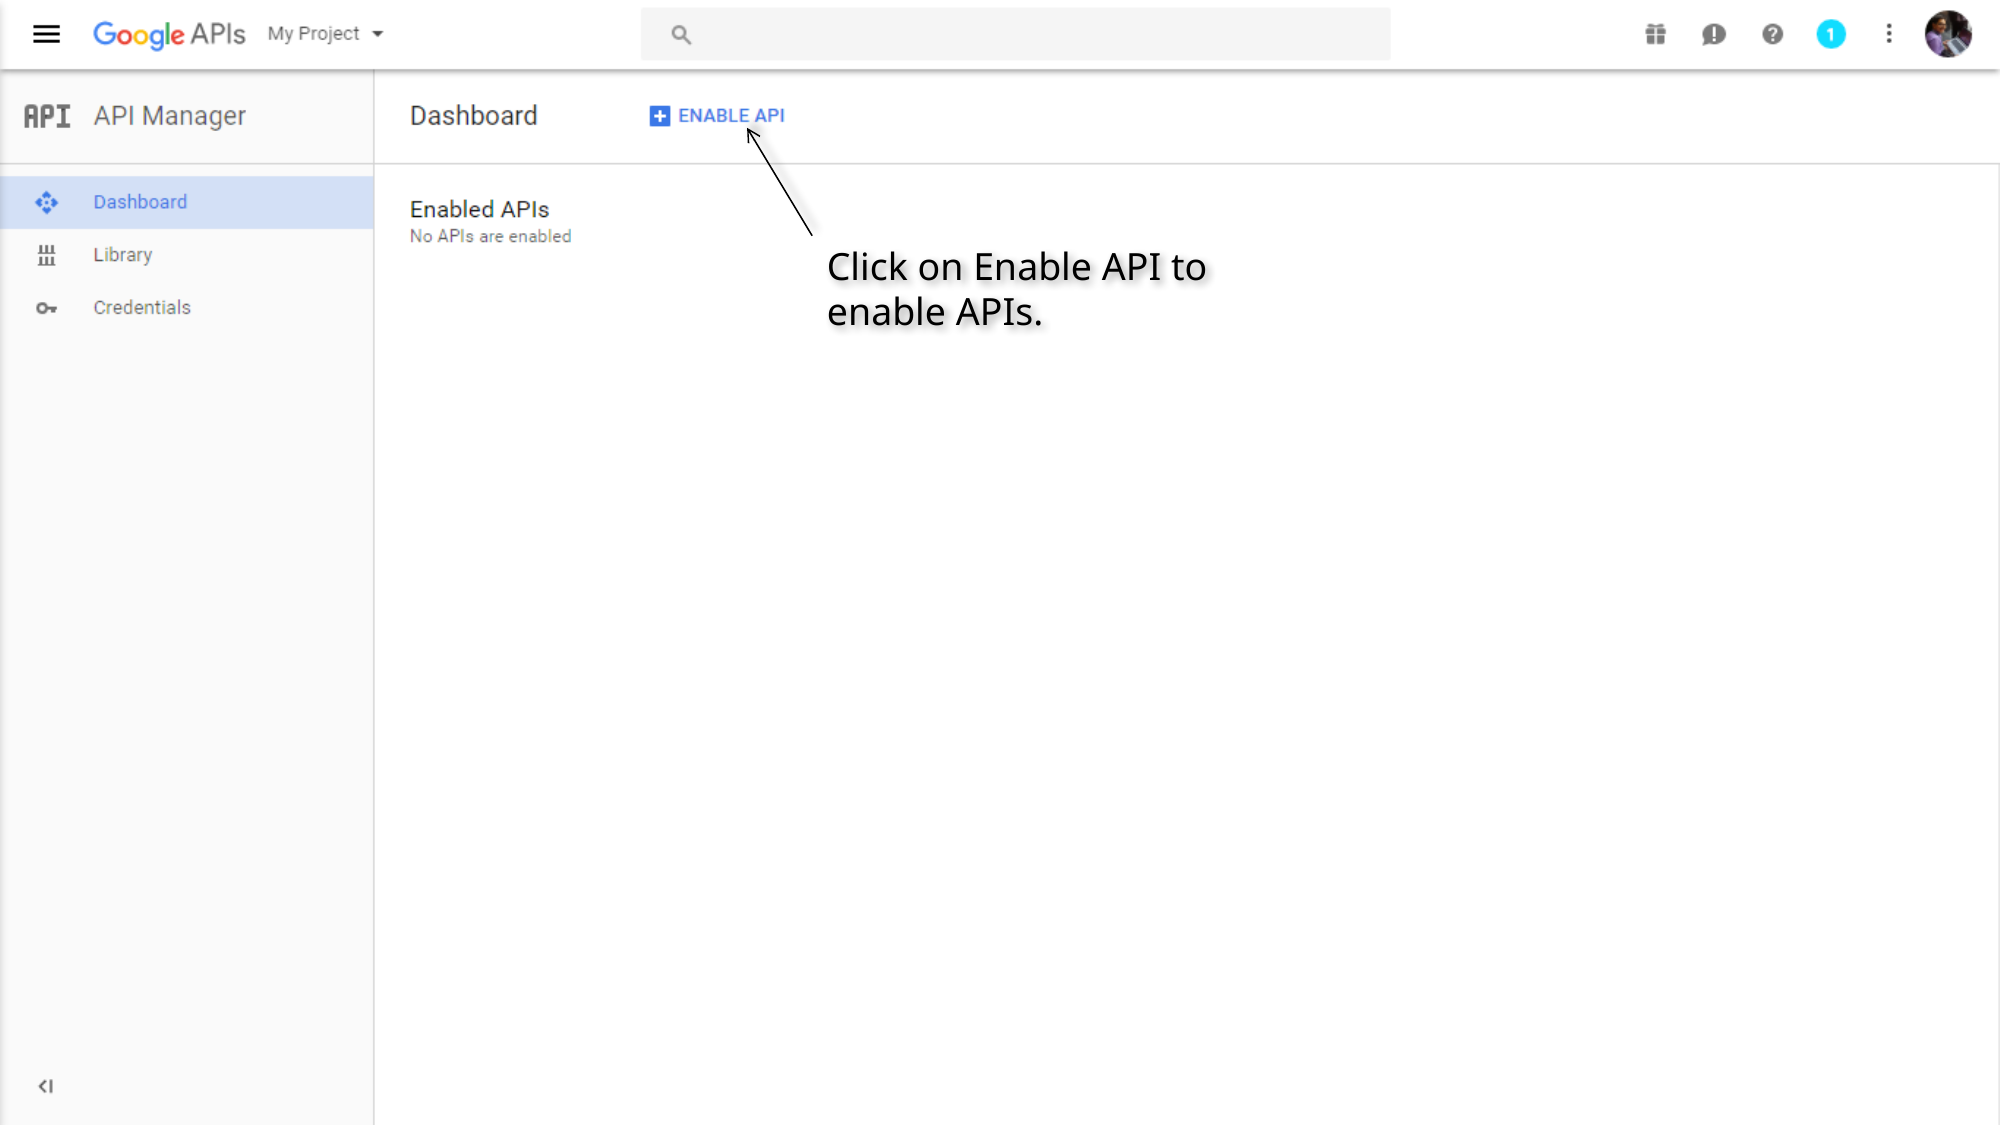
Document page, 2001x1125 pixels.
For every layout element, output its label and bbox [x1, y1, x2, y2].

picture [0, 0, 2000, 1125]
text_box [746, 127, 813, 236]
